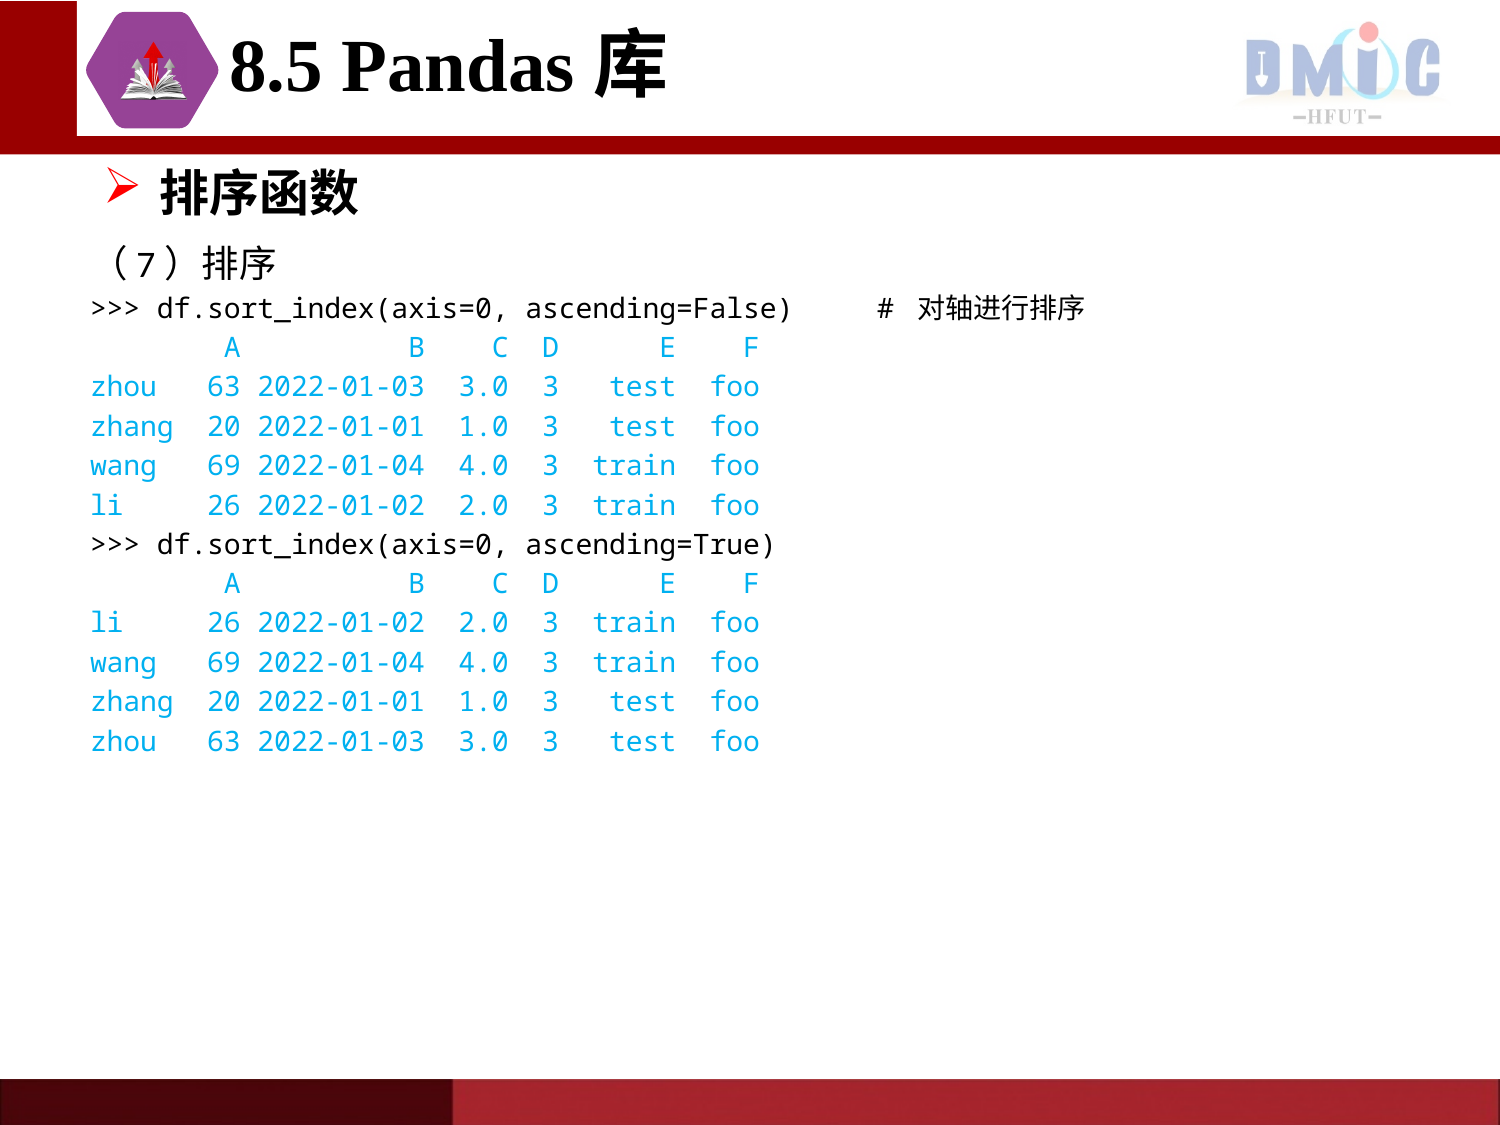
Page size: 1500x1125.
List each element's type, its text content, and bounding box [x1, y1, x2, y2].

text_box 排序函数 [88, 154, 408, 229]
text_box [0, 8, 1046, 129]
picture [0, 1079, 1500, 1125]
list （7）排序 >>> df.sort_index(axis=0, ascending=False) # 对轴进行排序 A B C D E F zhou 63 2022-01-03 3.0 3 test foo zhang 20 2022-01-01 1.0 3 test foo wang 69 2022-01-04 4.0 3 train foo li 26 2022-01-02 2.0 3 train foo >>> df.sort_index(axis=0, ascending=True) A B C D E F li 26 2022-01-02 2.0 3 train foo wang 69 2022-01-04 4.0 3 train foo zhang 20 2022-01-01 1.0 3 test foo zhou 63 2022-01-03 3.0 3 test foo [74, 231, 1426, 1000]
